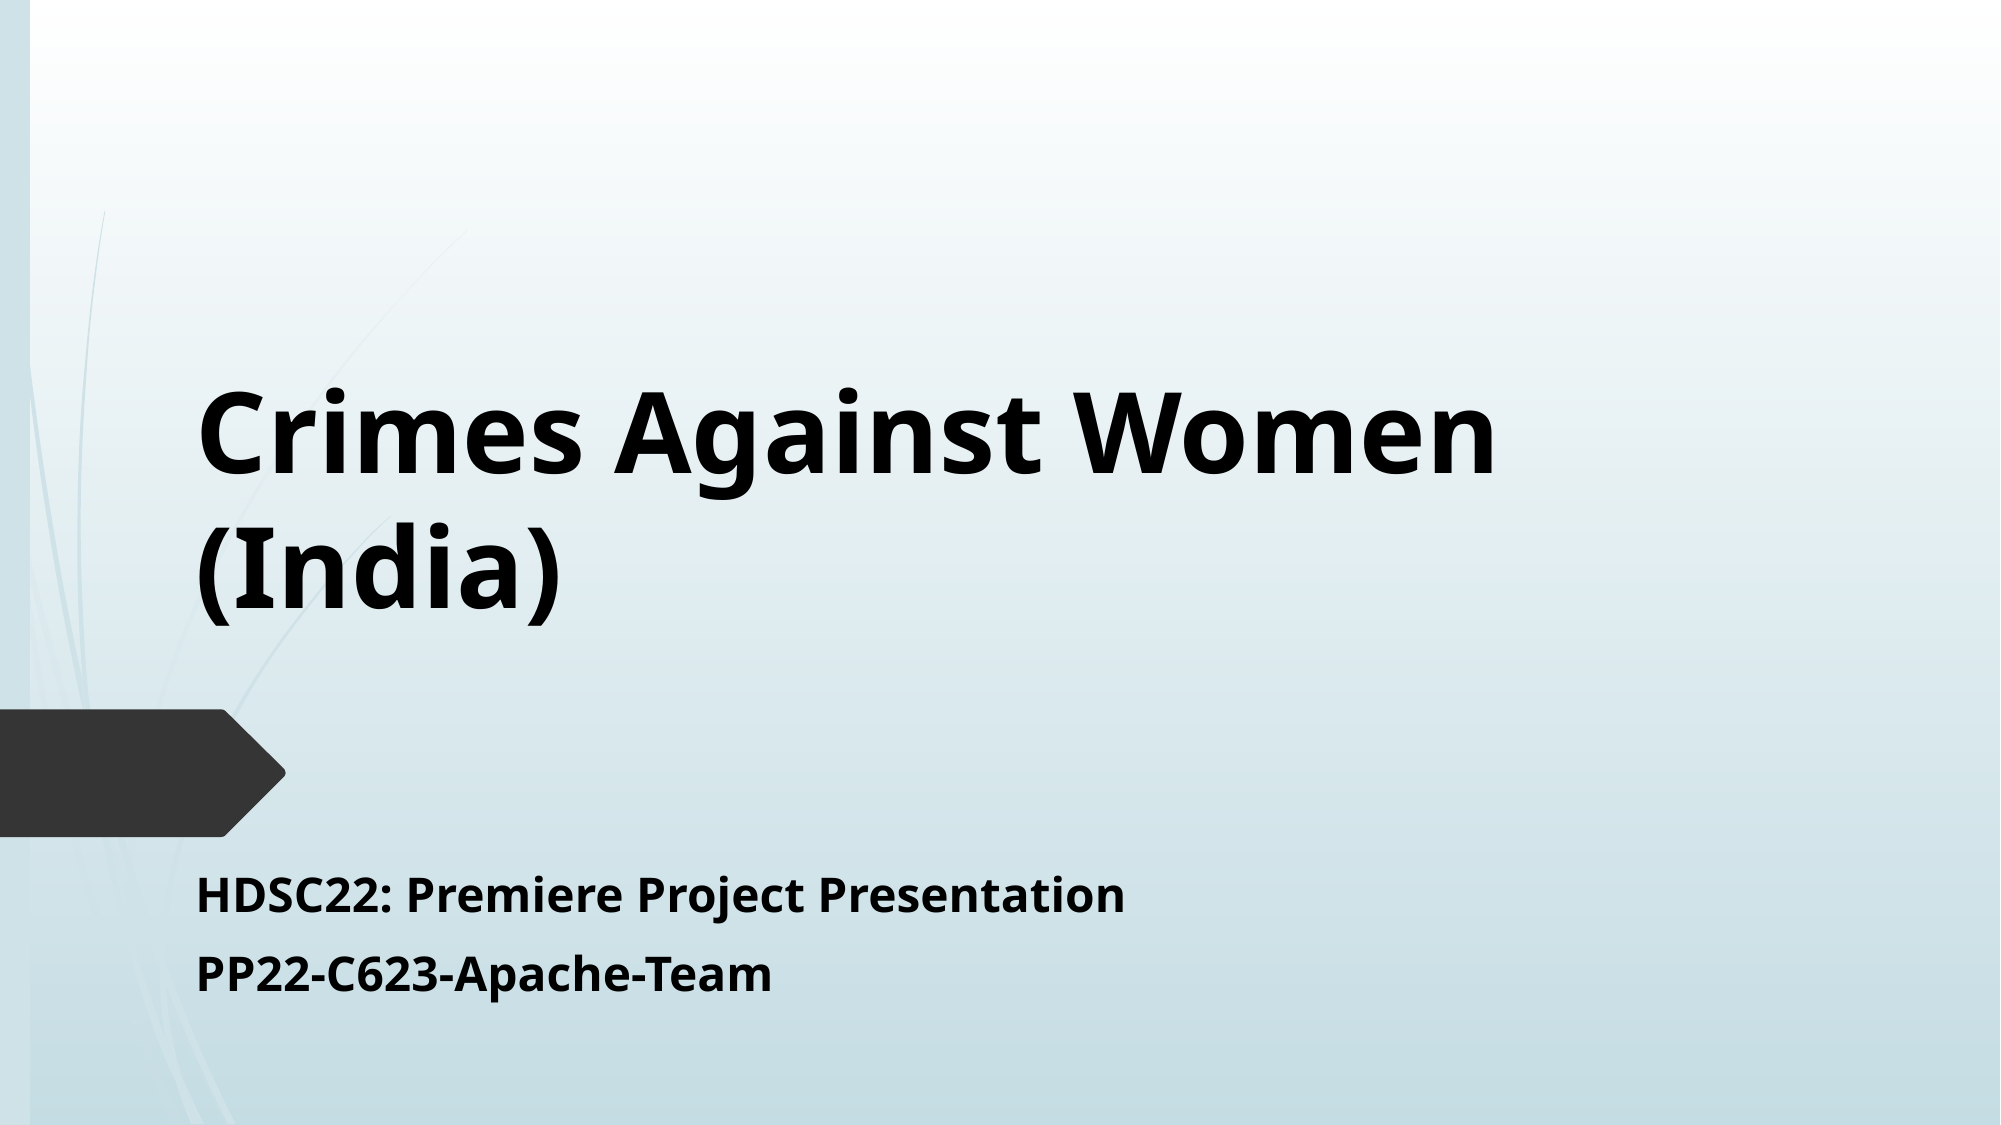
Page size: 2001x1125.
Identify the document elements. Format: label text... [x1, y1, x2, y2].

title Crimes Against Women (India) [180, 0, 1831, 639]
subtitle HDSC22: Premiere Project Presentation PP22-C623-Apache-Team [180, 857, 1831, 1045]
